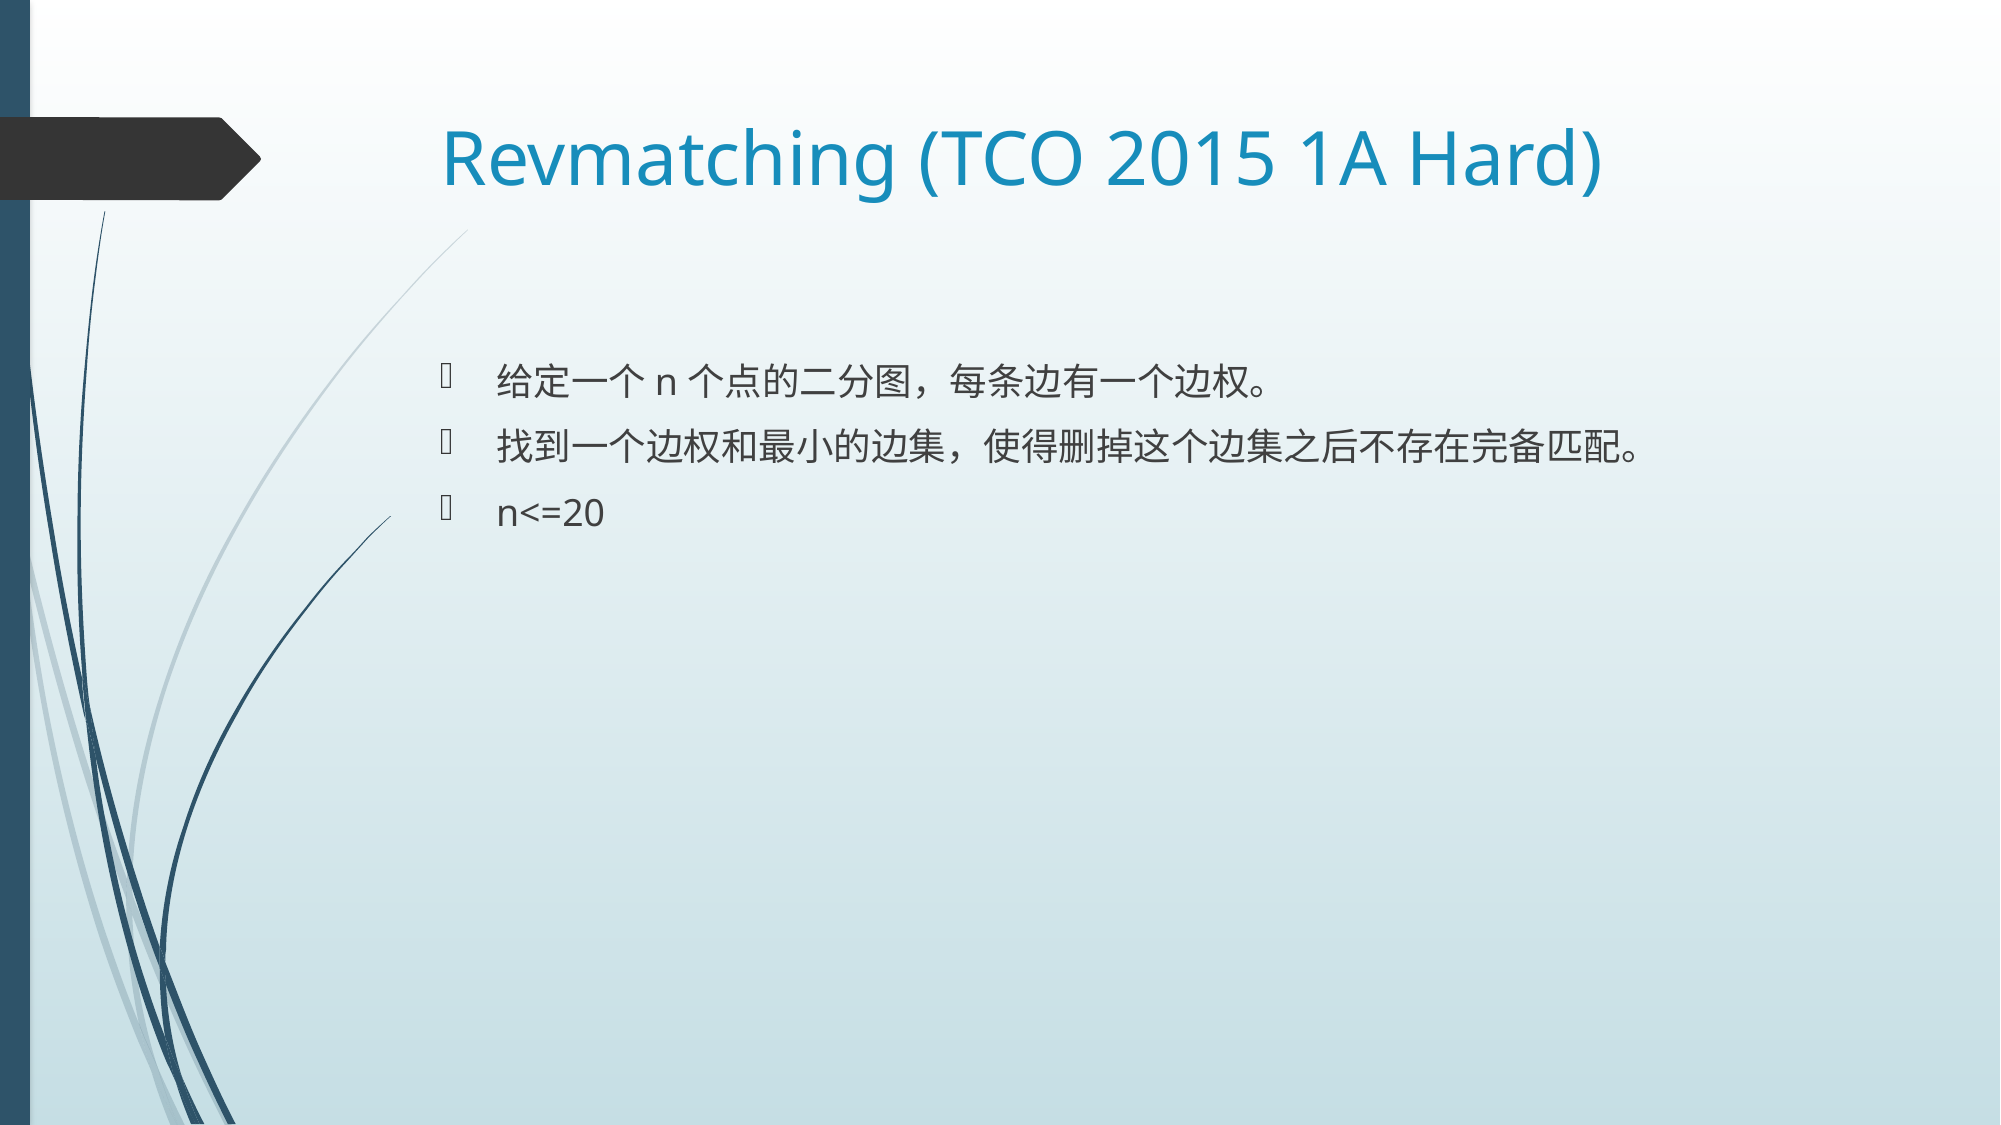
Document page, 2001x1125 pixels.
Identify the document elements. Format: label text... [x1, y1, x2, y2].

list 给定一个n个点的二分图，每条边有一个边权。 找到一个边权和最小的边集，使得删掉这个边集之后不存在完备匹配。 n<=20 [424, 350, 1888, 970]
title Revmatching (TCO 2015 1A Hard) [425, 102, 1888, 313]
